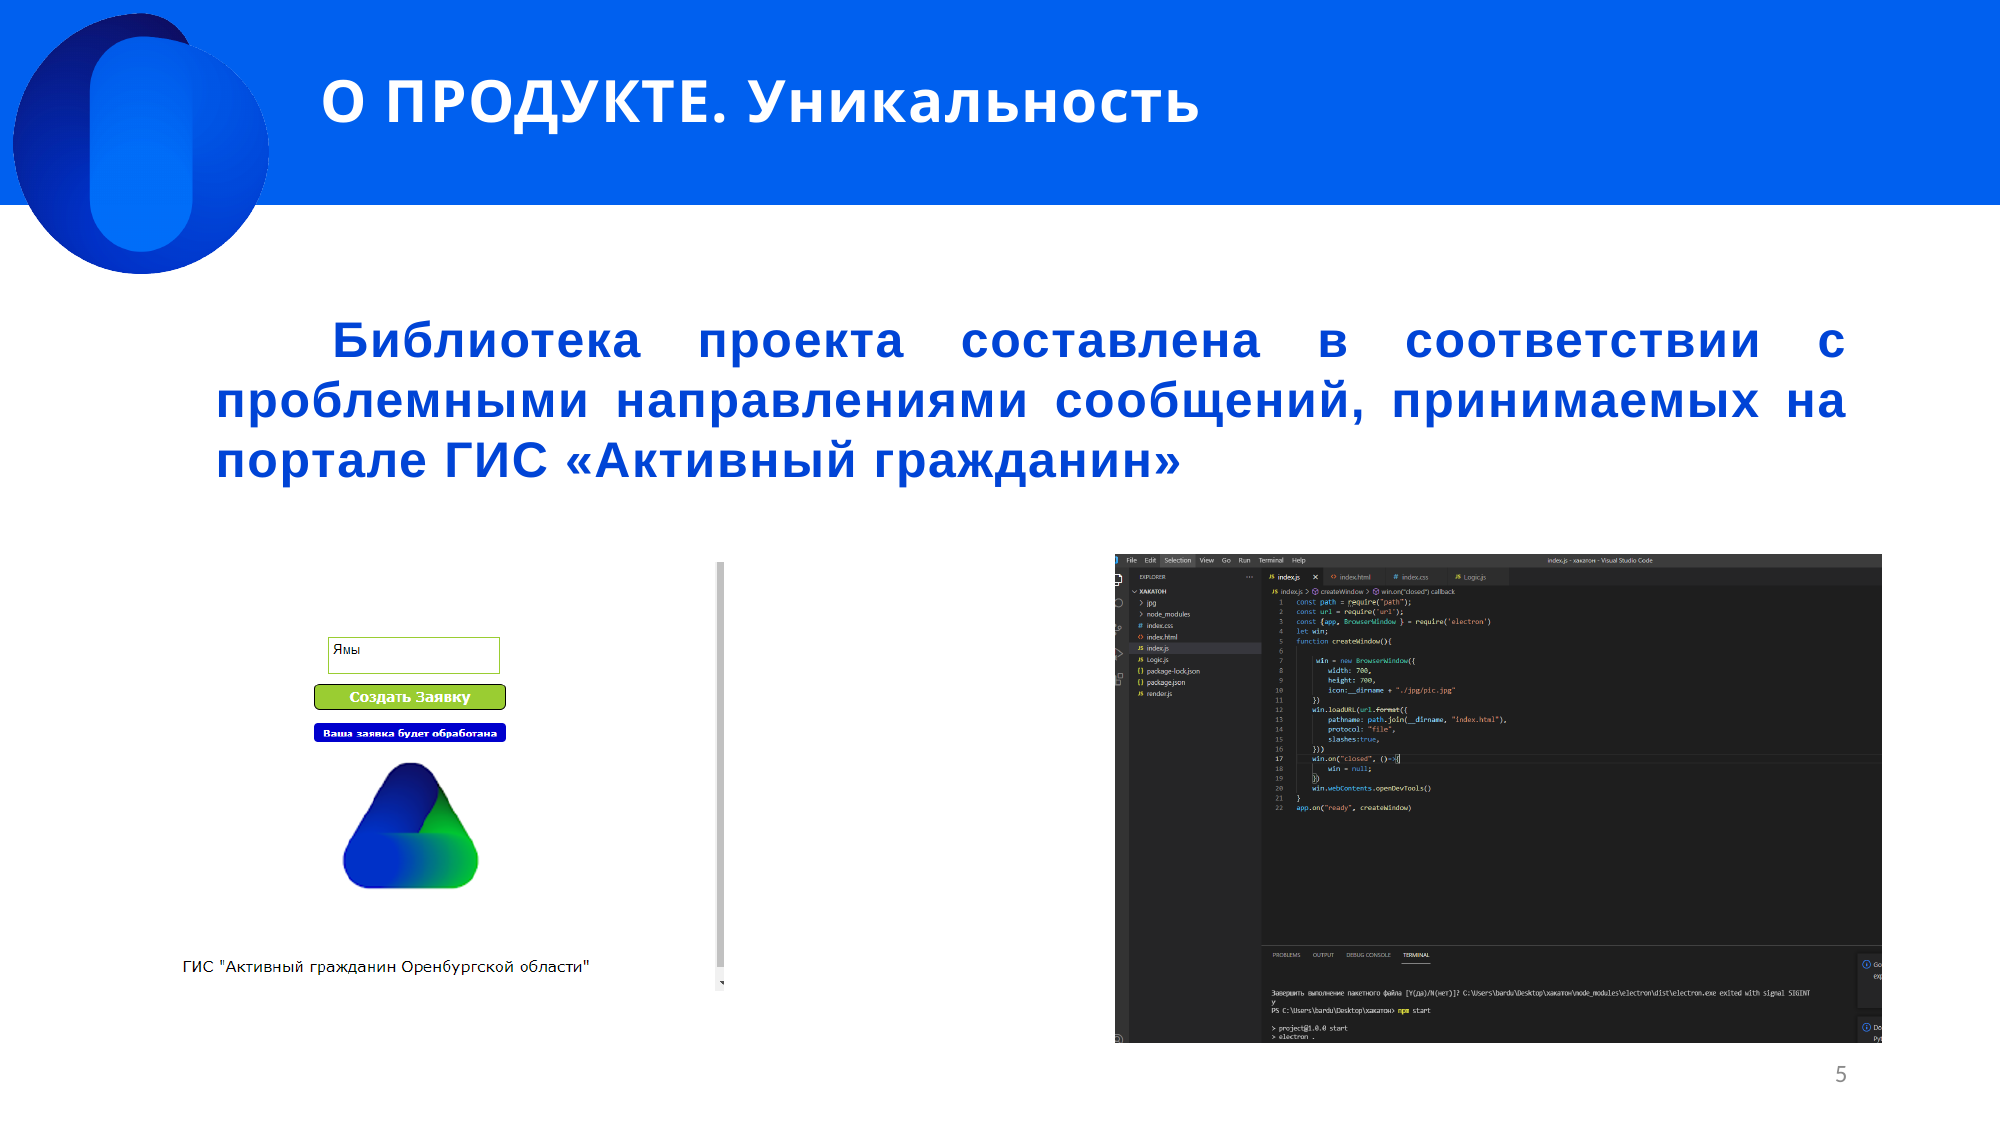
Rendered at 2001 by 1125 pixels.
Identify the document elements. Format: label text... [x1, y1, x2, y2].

text_box [0, 0, 2000, 206]
picture [13, 13, 269, 274]
text_box Библиотека проекта составлена в соответствии с проблемными направлениями сообщений, принимаемых на портале ГИС «Активный гражданин» [200, 299, 1864, 540]
text_box О ПРОДУКТЕ. Уникальность [305, 56, 1636, 142]
slide_number 5 [1412, 1043, 1863, 1103]
picture [73, 562, 724, 991]
picture [1115, 554, 1882, 1043]
